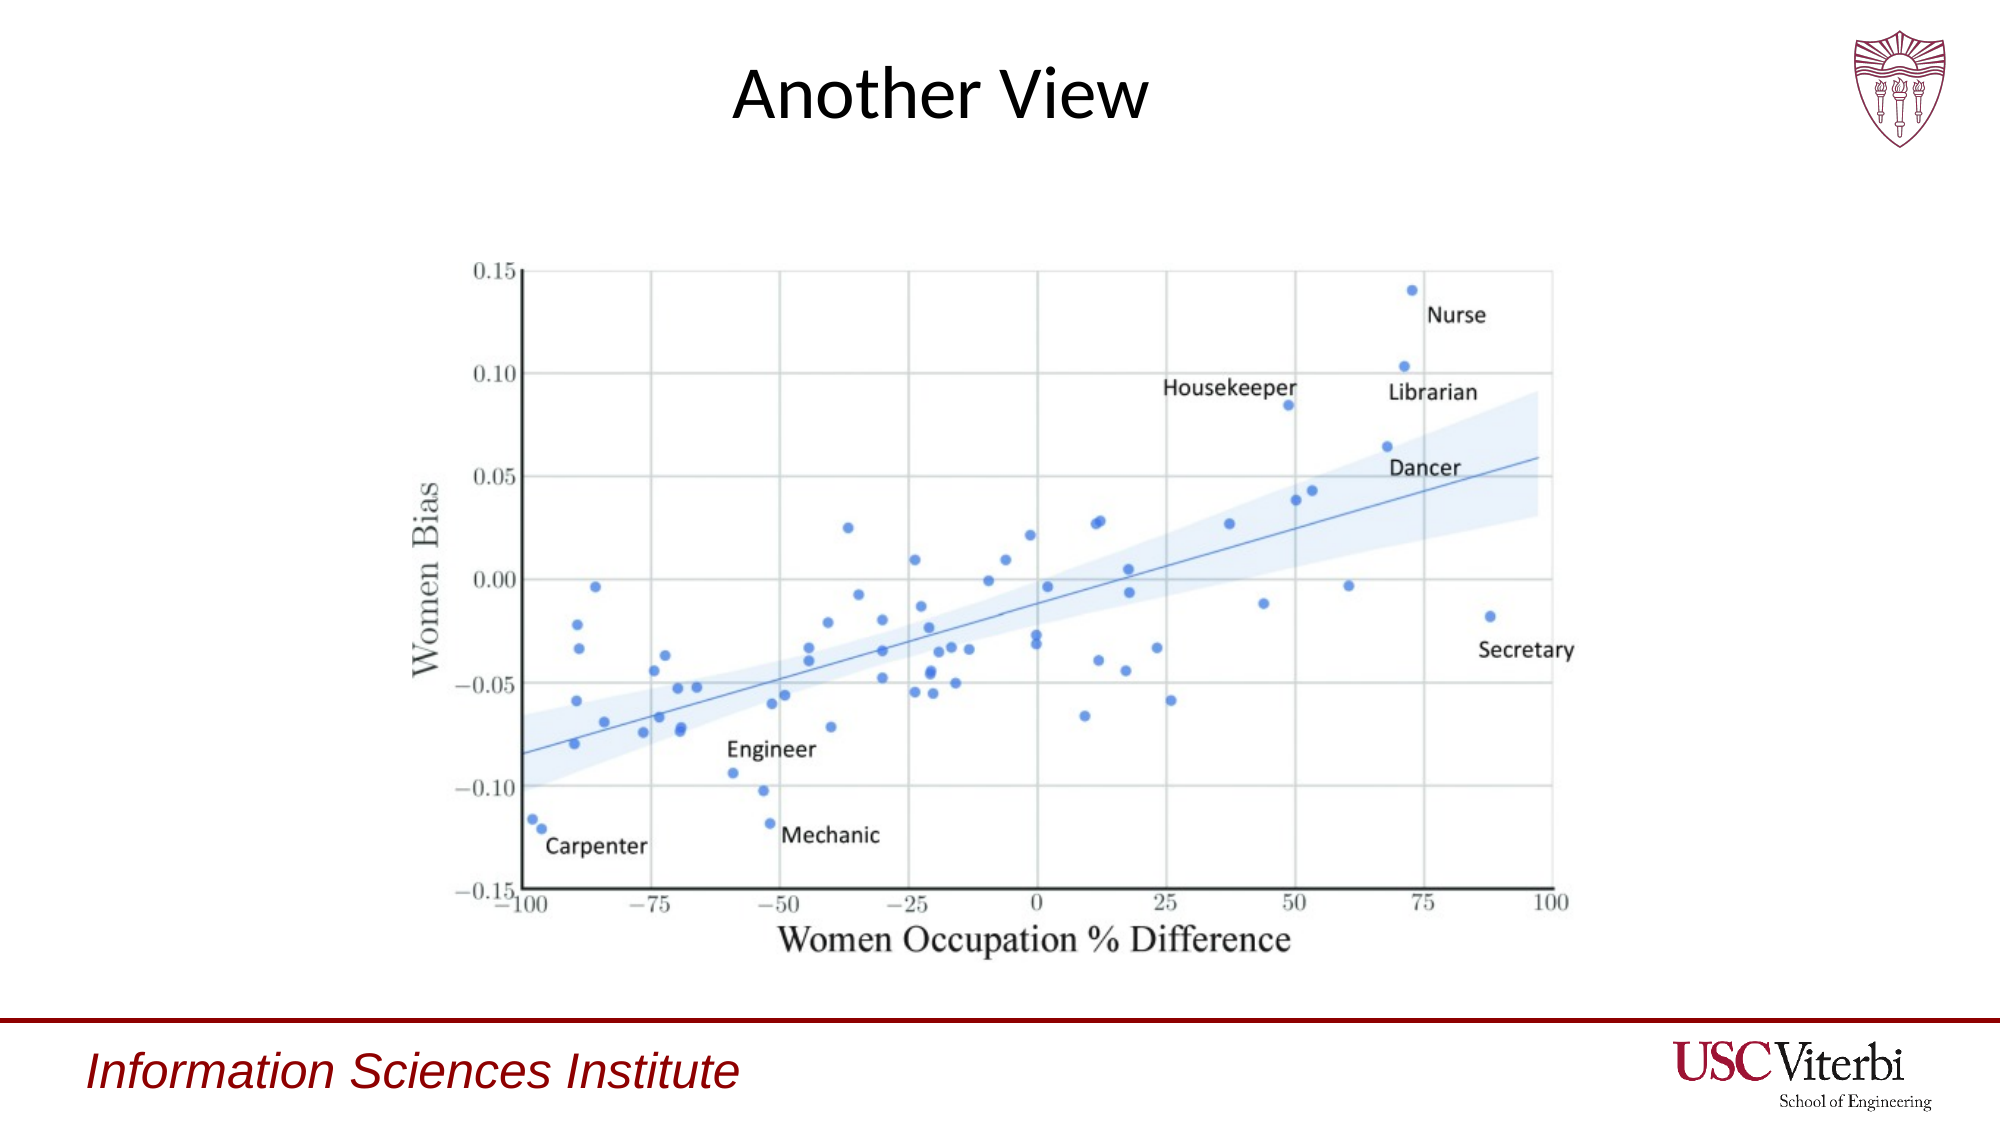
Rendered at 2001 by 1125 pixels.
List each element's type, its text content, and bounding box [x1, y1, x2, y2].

picture [412, 262, 1579, 963]
title Another View [99, 35, 1783, 141]
picture [1824, 13, 1975, 164]
picture [1641, 1027, 1964, 1118]
